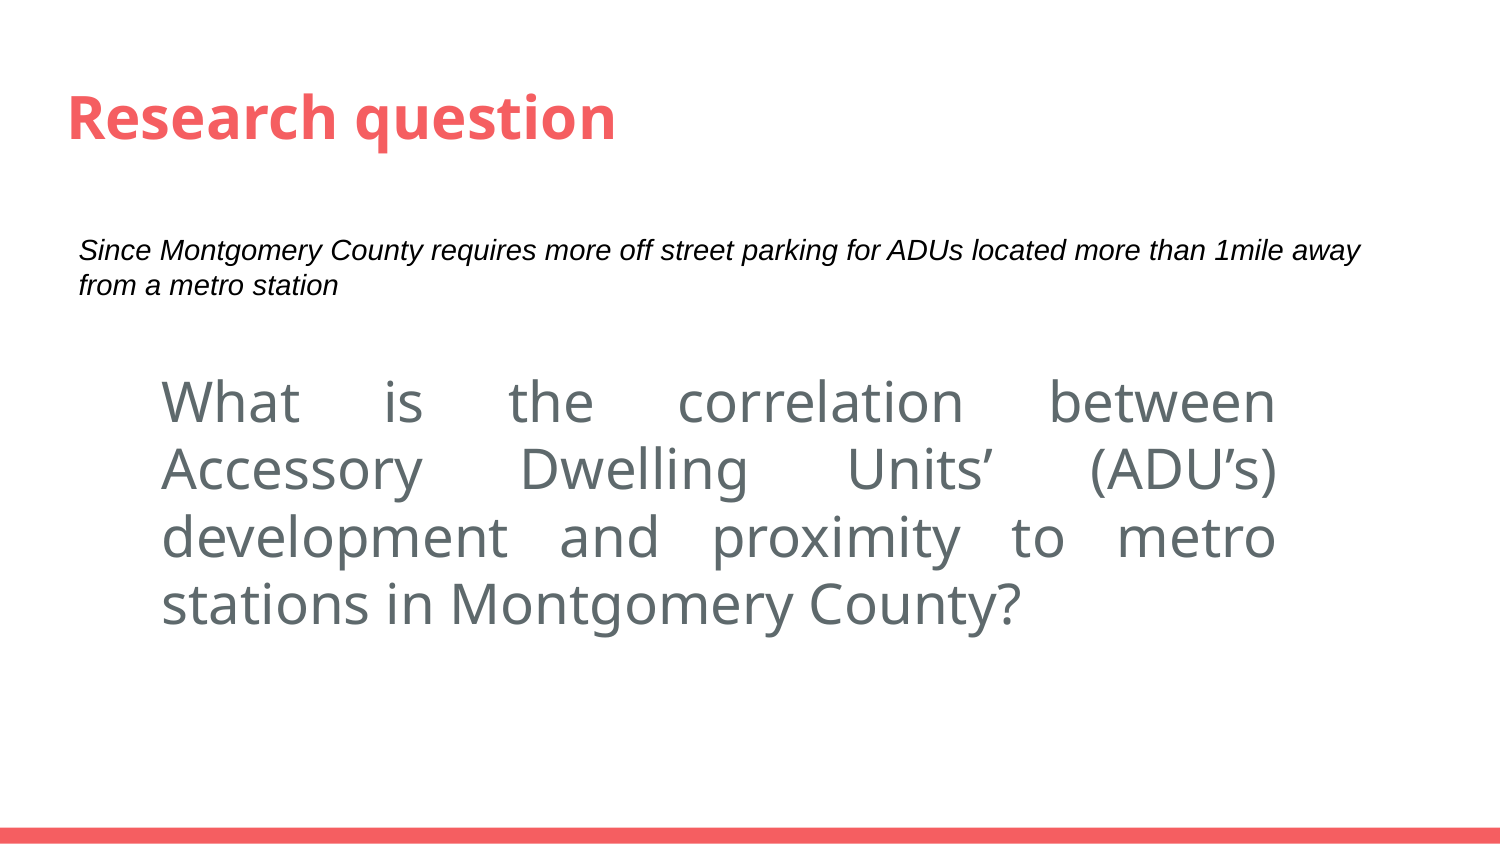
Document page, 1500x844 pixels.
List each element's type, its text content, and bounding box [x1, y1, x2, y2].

title Research question [51, 64, 1449, 167]
text_box What is the correlation between Accessory Dwelling Units’ (ADU’s) development and proximity to metro stations in Montgomery County? [146, 350, 1293, 701]
text_box Since Montgomery County requires more off street parking for ADUs located more than 1mile away from a metro station [63, 216, 1437, 344]
